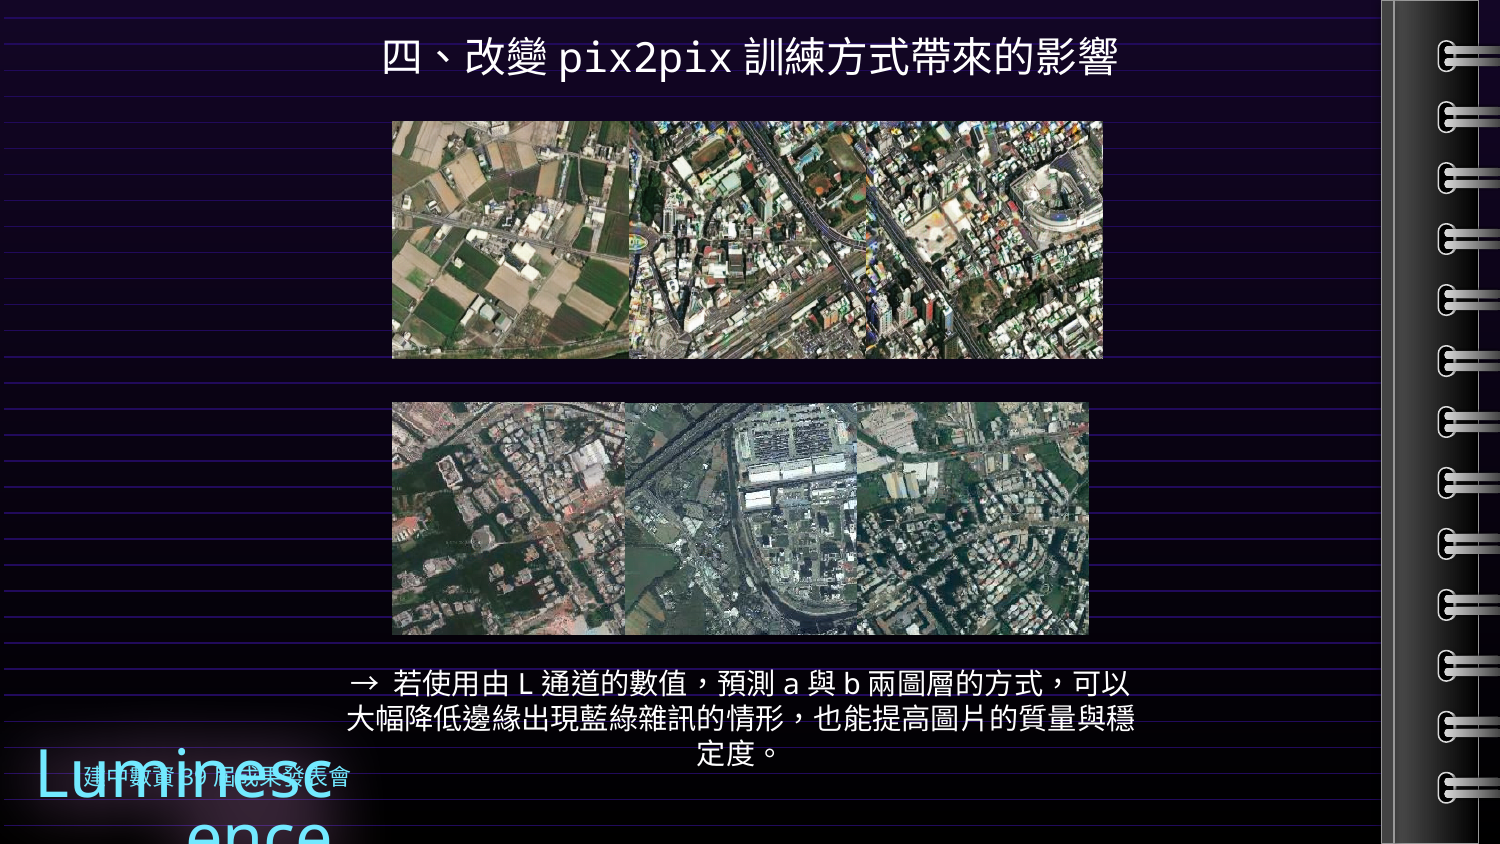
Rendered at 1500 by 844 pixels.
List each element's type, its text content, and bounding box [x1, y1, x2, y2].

text_box 建中數資39屆成果發表會 [68, 754, 366, 797]
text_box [392, 402, 1089, 635]
text_box Luminescence [0, 770, 349, 844]
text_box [392, 121, 1103, 359]
text_box 四、改變pix2pix訓練方式帶來的影響 [313, 23, 1187, 88]
text_box → 若使用由L通道的數值，預測a與b兩圖層的方式，可以大幅降低邊緣出現藍綠雜訊的情形，也能提高圖片的質量與穩定度。 [325, 658, 1157, 778]
